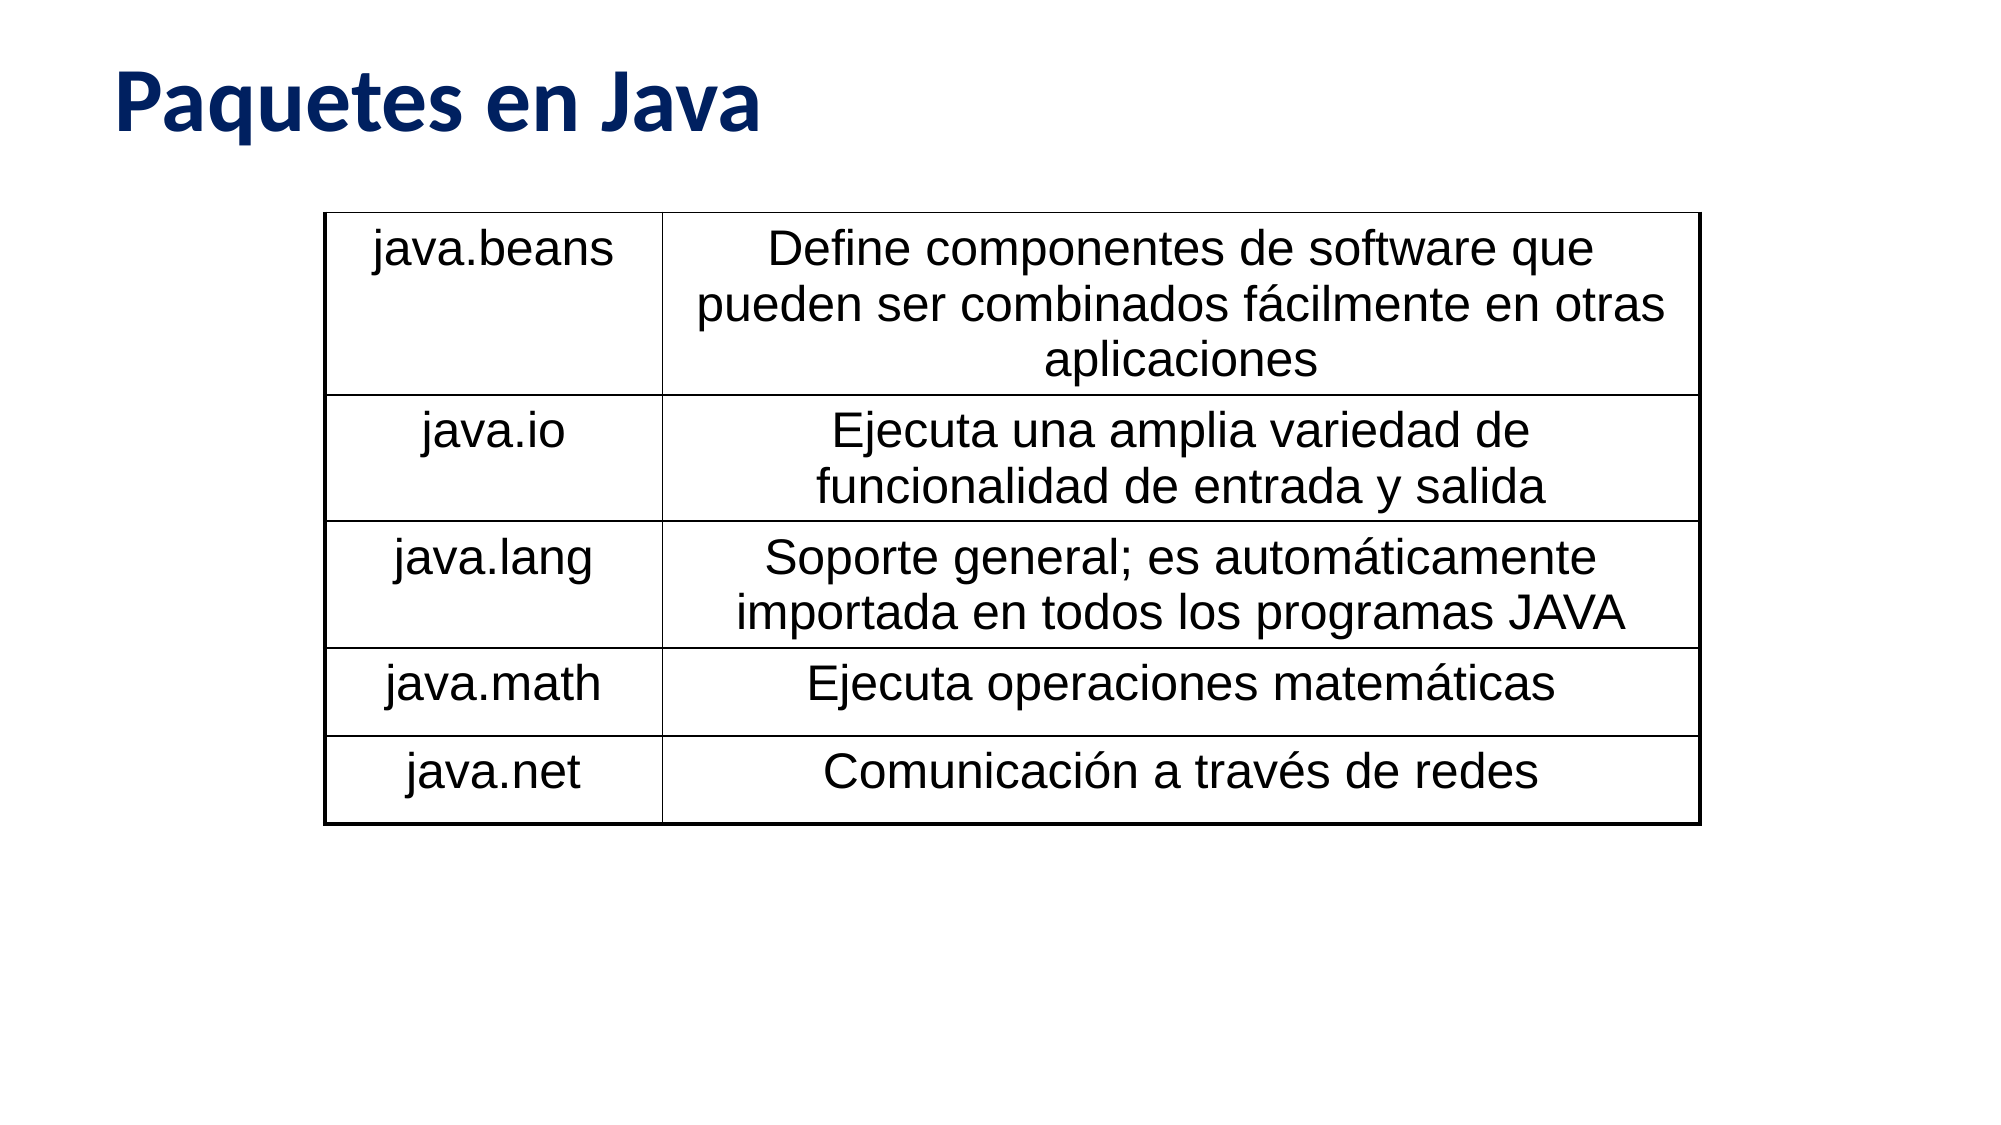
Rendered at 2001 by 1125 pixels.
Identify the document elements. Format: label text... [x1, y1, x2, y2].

table_cell Comunicación a través de redes [663, 737, 1698, 822]
table_header java.beans [327, 213, 662, 394]
table_cell java.math [327, 649, 662, 735]
title Paquetes en Java [99, 45, 1900, 233]
table_cell Ejecuta operaciones matemáticas [663, 649, 1698, 735]
table_cell java.net [327, 737, 662, 822]
table_cell Soporte general; es automáticamente importada en todos los programas JAVA [663, 522, 1698, 647]
table_cell java.lang [327, 522, 662, 647]
table_header Define componentes de software que pueden ser combinados fácilmente en otras aplicaciones [663, 213, 1698, 394]
table_cell Ejecuta una amplia variedad de funcionalidad de entrada y salida [663, 396, 1698, 520]
table_cell java.io [327, 396, 662, 520]
